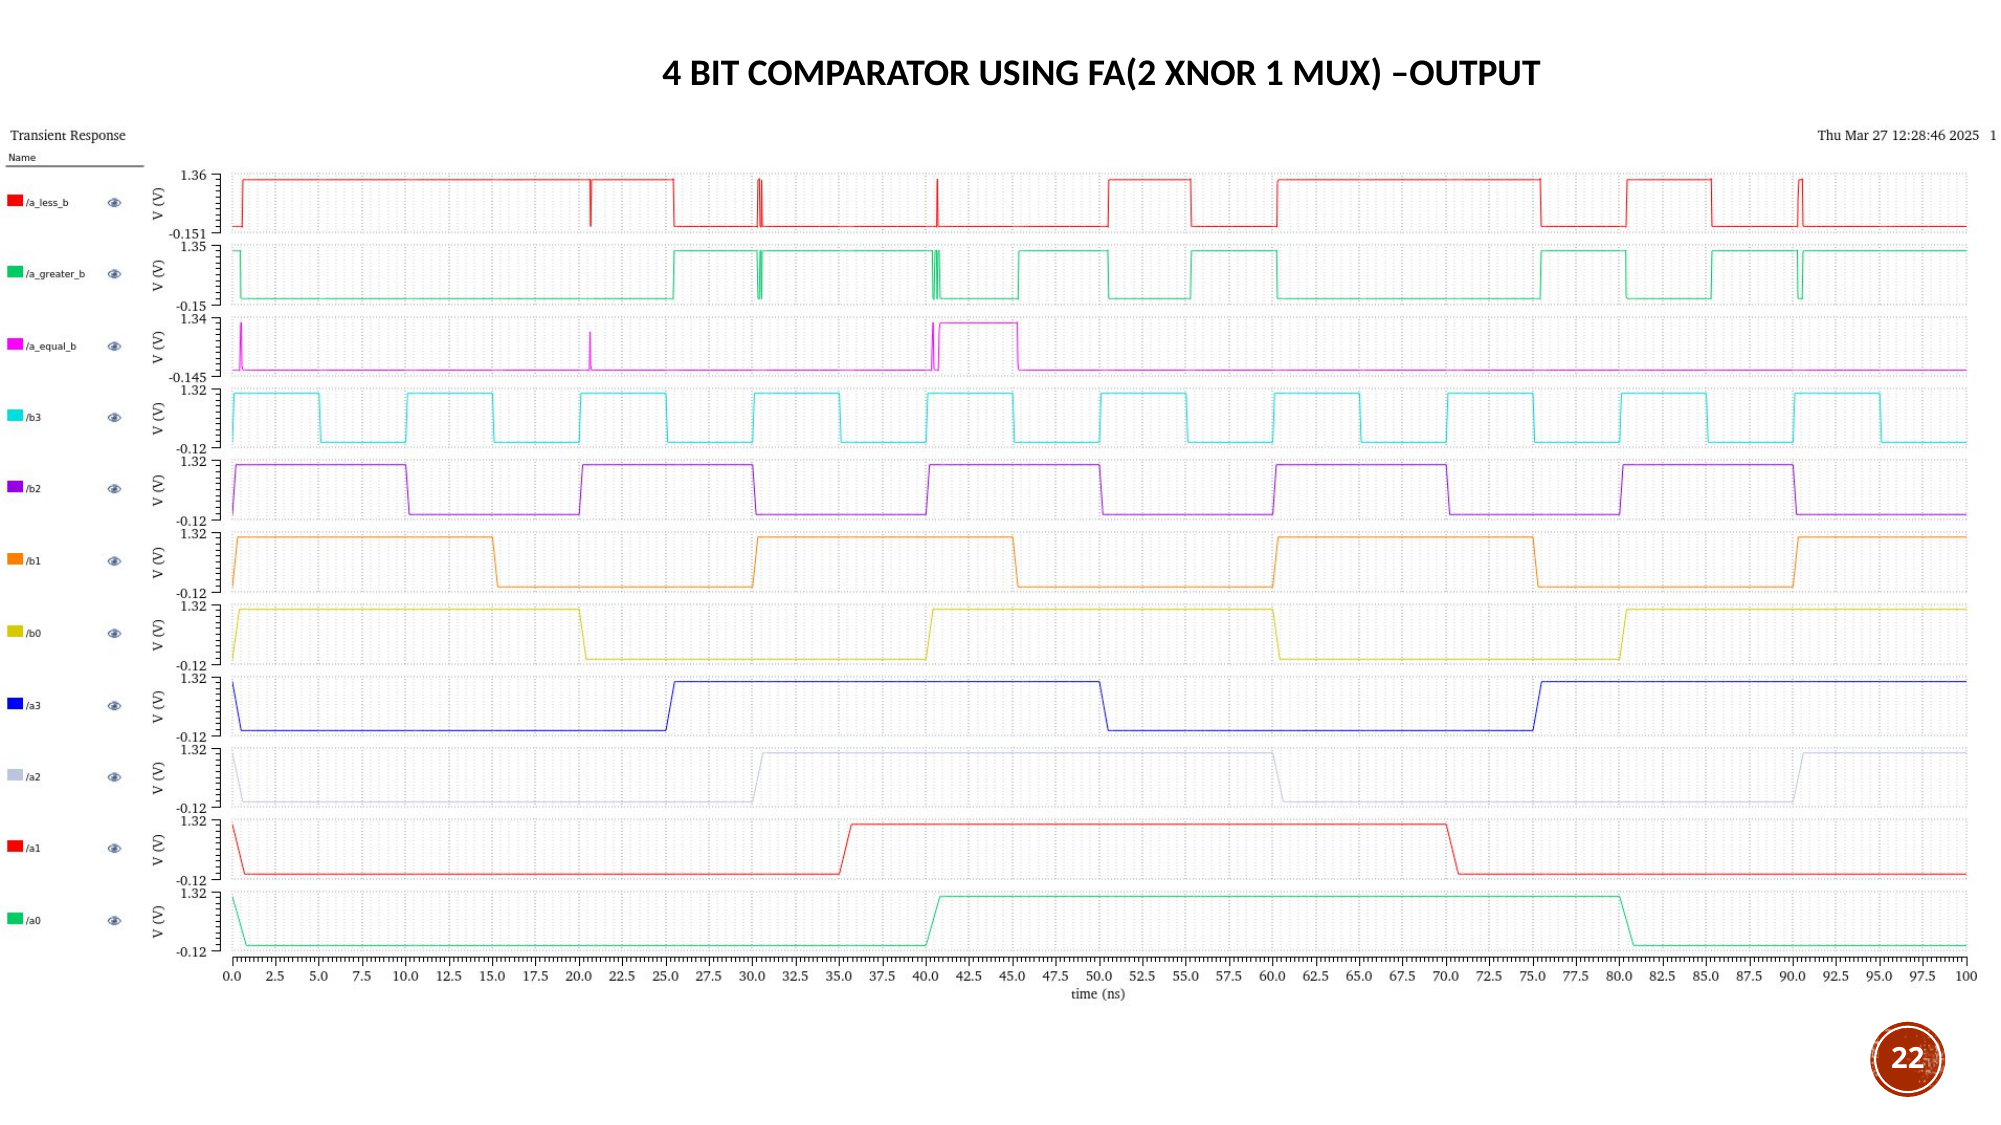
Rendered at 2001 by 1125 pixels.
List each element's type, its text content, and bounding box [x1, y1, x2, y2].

text_box 4 BIT COMPARATOR USING FA(2 XNOR 1 MUX) –OUTPUT [601, 40, 1602, 101]
picture [0, 117, 1998, 1005]
slide_number 22 [1855, 1028, 1961, 1089]
